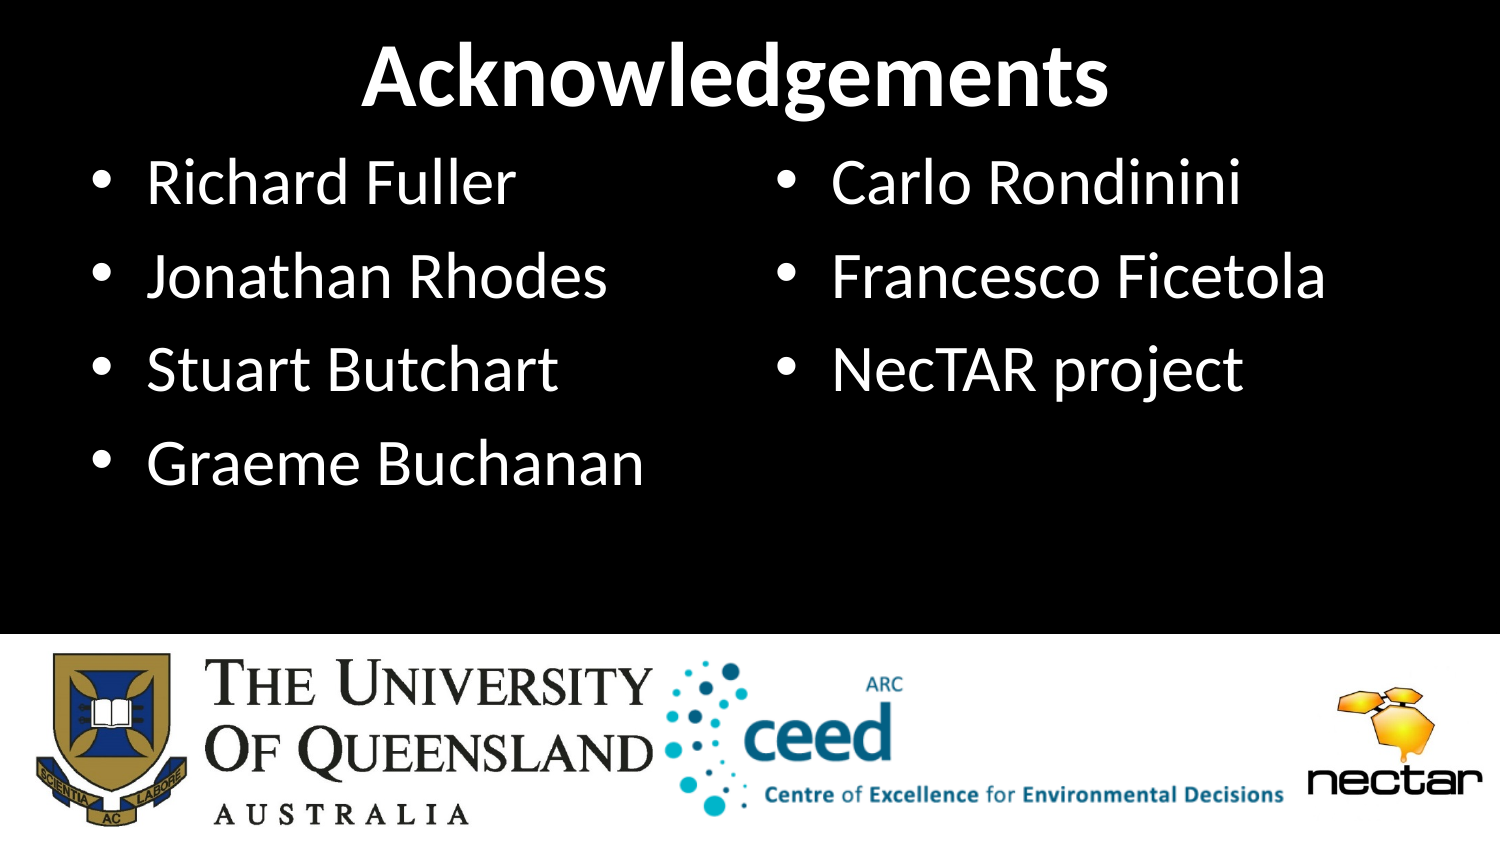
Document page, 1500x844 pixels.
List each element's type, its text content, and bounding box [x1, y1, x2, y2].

text_box Carlo Rondinini Francesco Ficetola NecTAR project [759, 130, 1415, 522]
list Richard Fuller Jonathan Rhodes Stuart Butchart Graeme Buchanan [75, 130, 730, 522]
picture [34, 650, 653, 828]
title Acknowledgements [61, 0, 1412, 141]
picture [657, 648, 1497, 844]
text_box [0, 634, 1500, 844]
